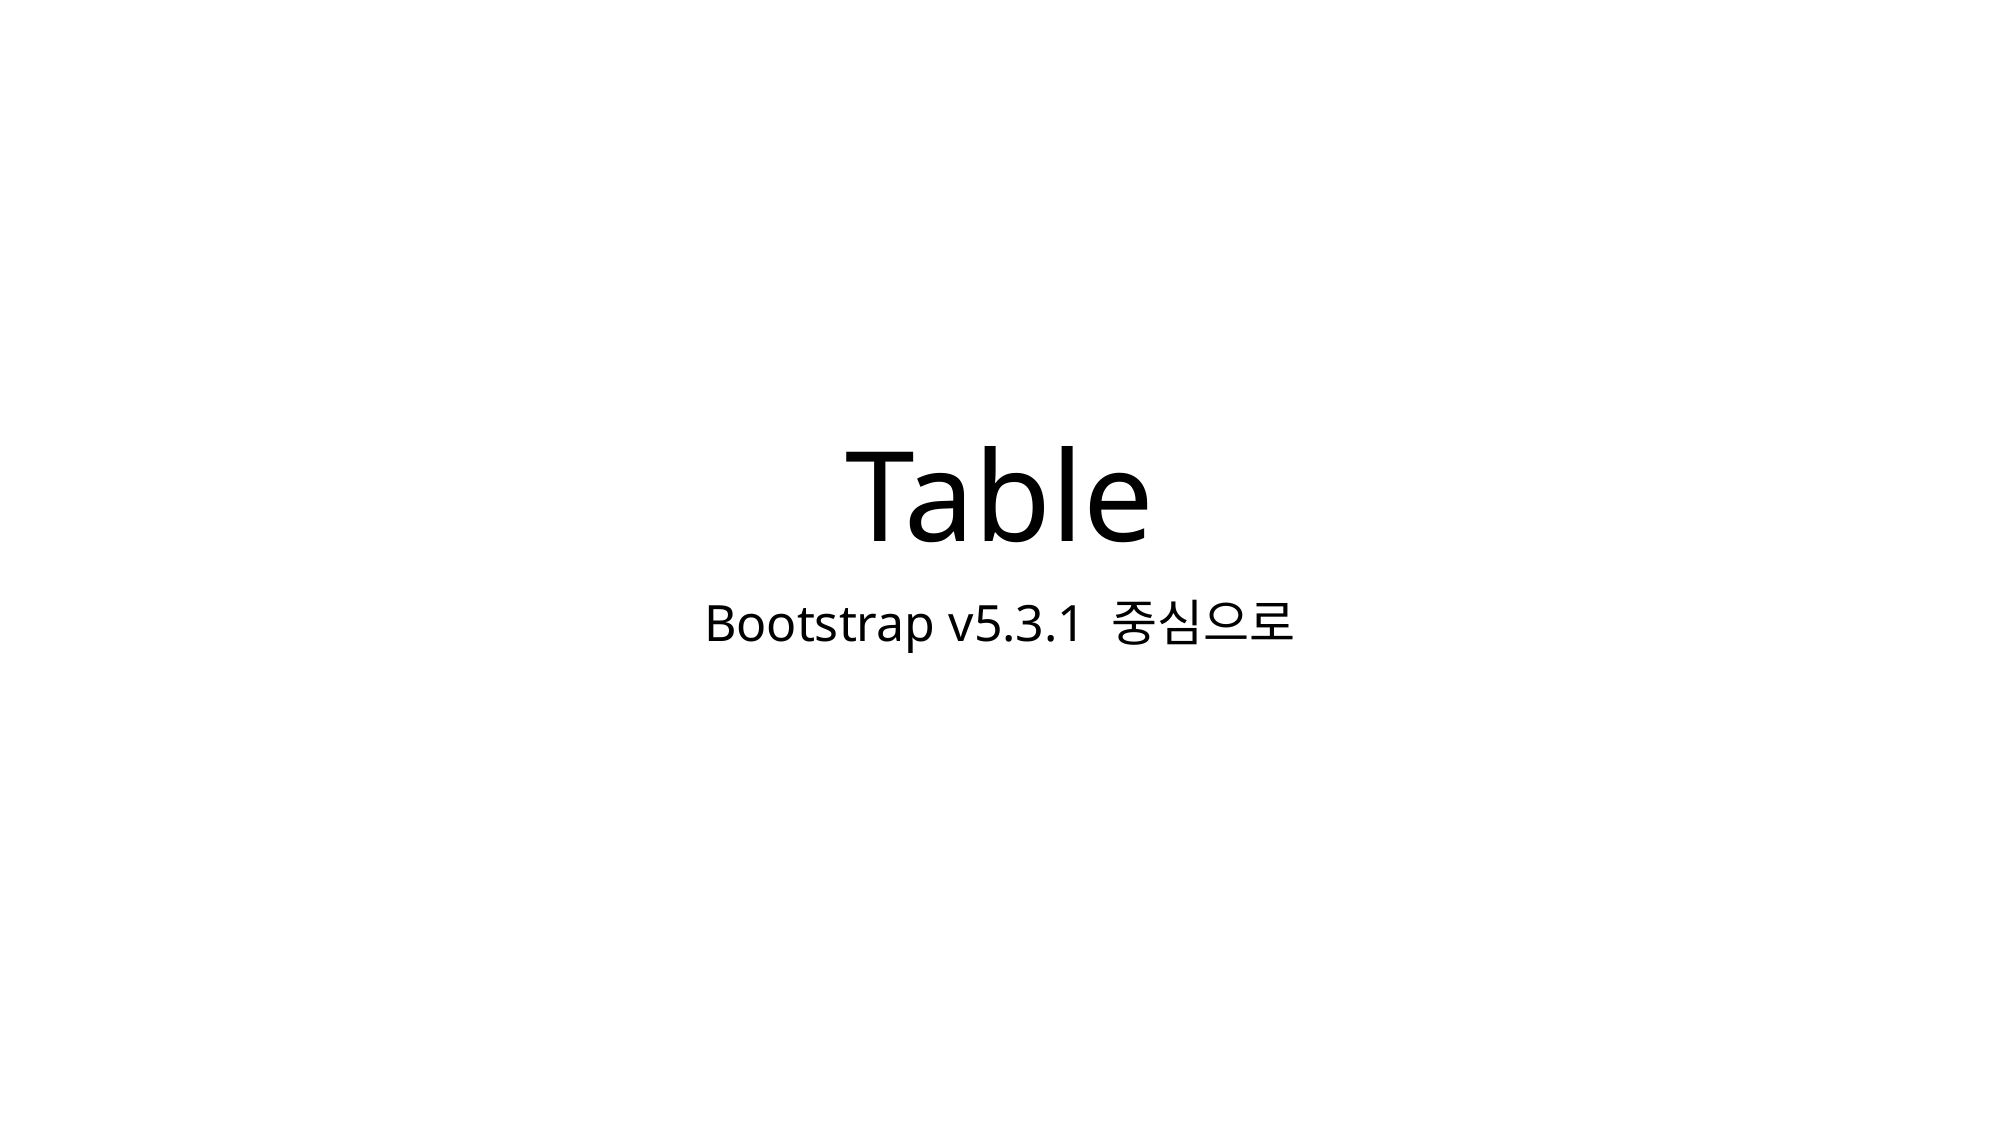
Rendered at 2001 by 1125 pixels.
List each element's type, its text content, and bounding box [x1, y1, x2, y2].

subtitle Bootstrap v5.3.1 중심으로 [249, 590, 1750, 863]
title Table [249, 184, 1750, 576]
